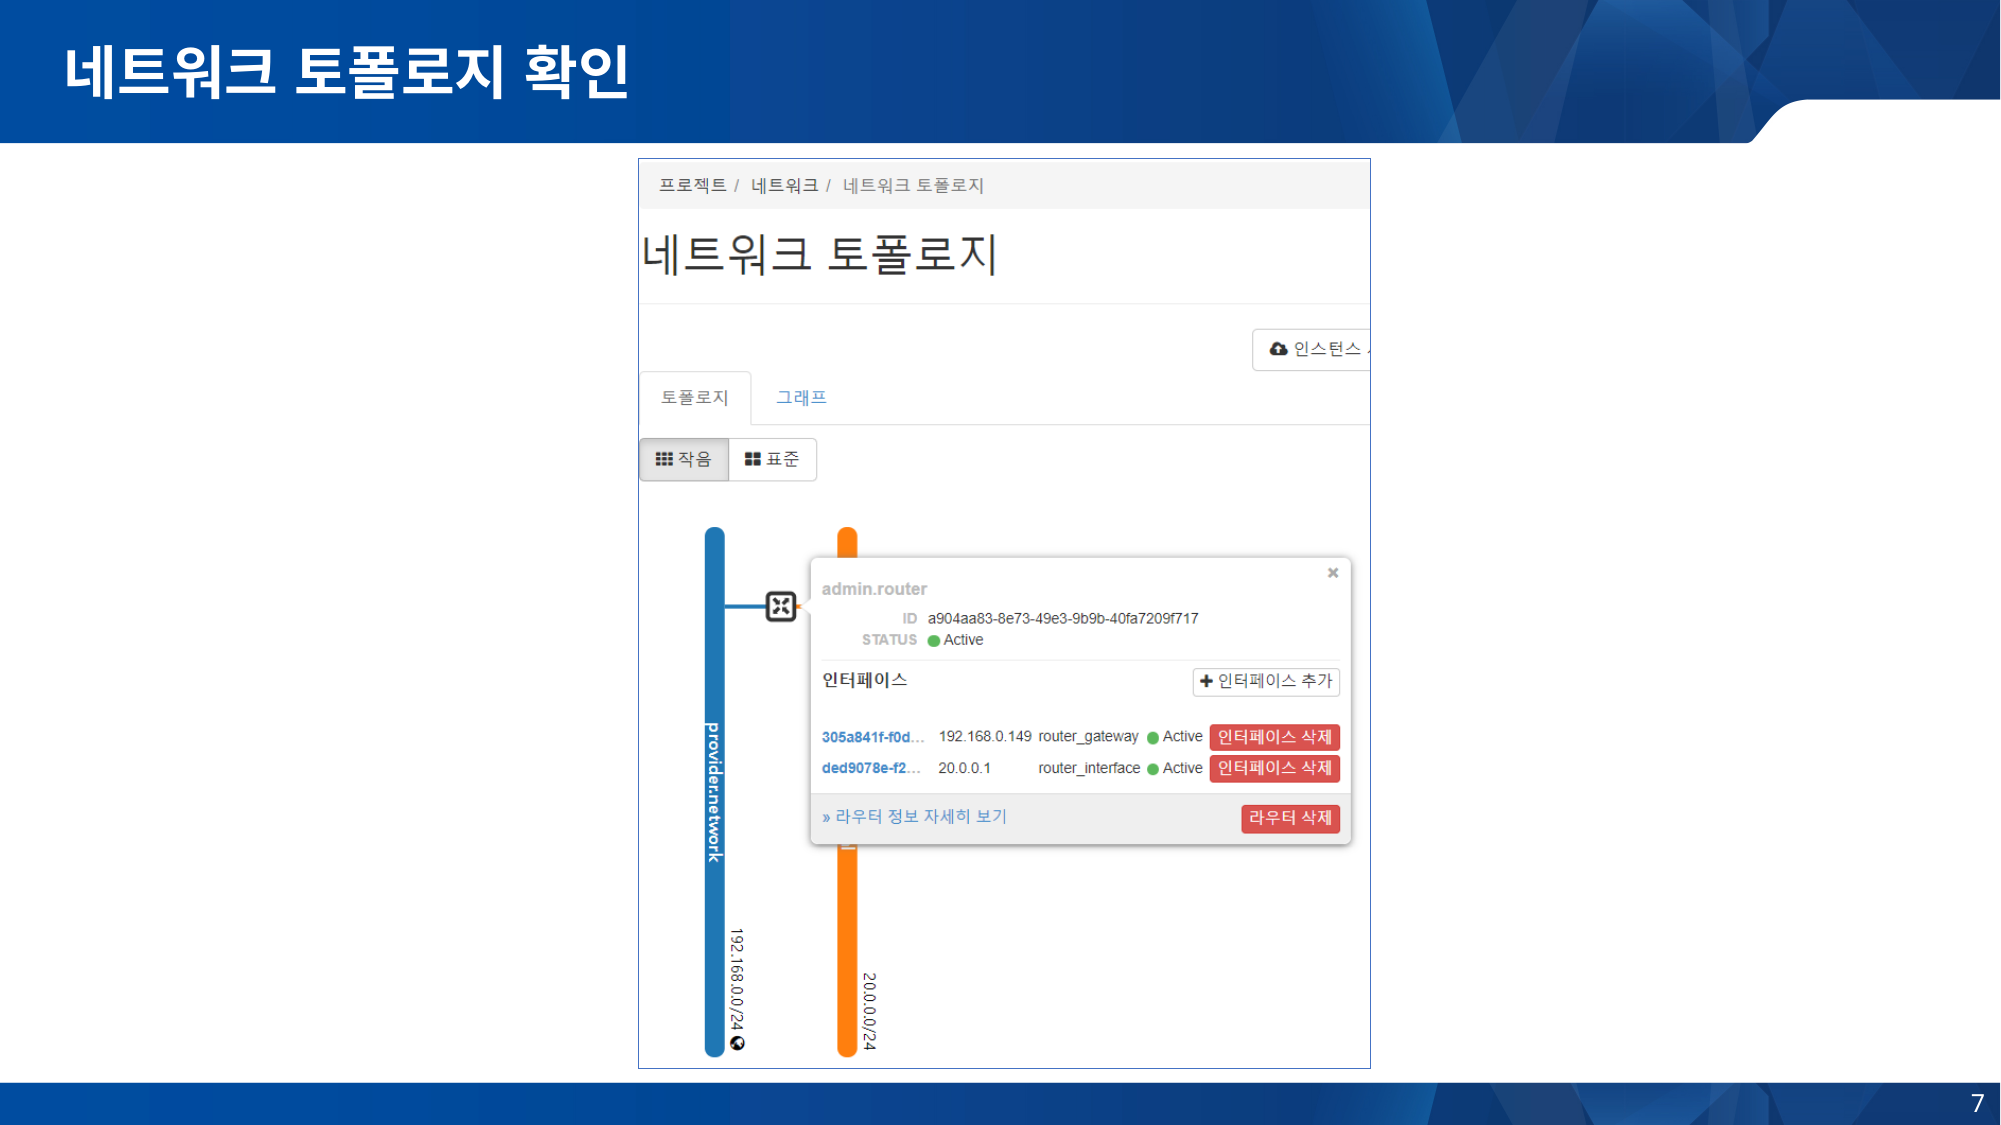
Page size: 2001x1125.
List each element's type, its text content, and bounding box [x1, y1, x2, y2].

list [638, 158, 1371, 1069]
slide_number 7 [1787, 1084, 2000, 1125]
title 네트워크 토폴로지 확인 [48, 31, 1961, 120]
picture [0, 0, 2001, 1125]
